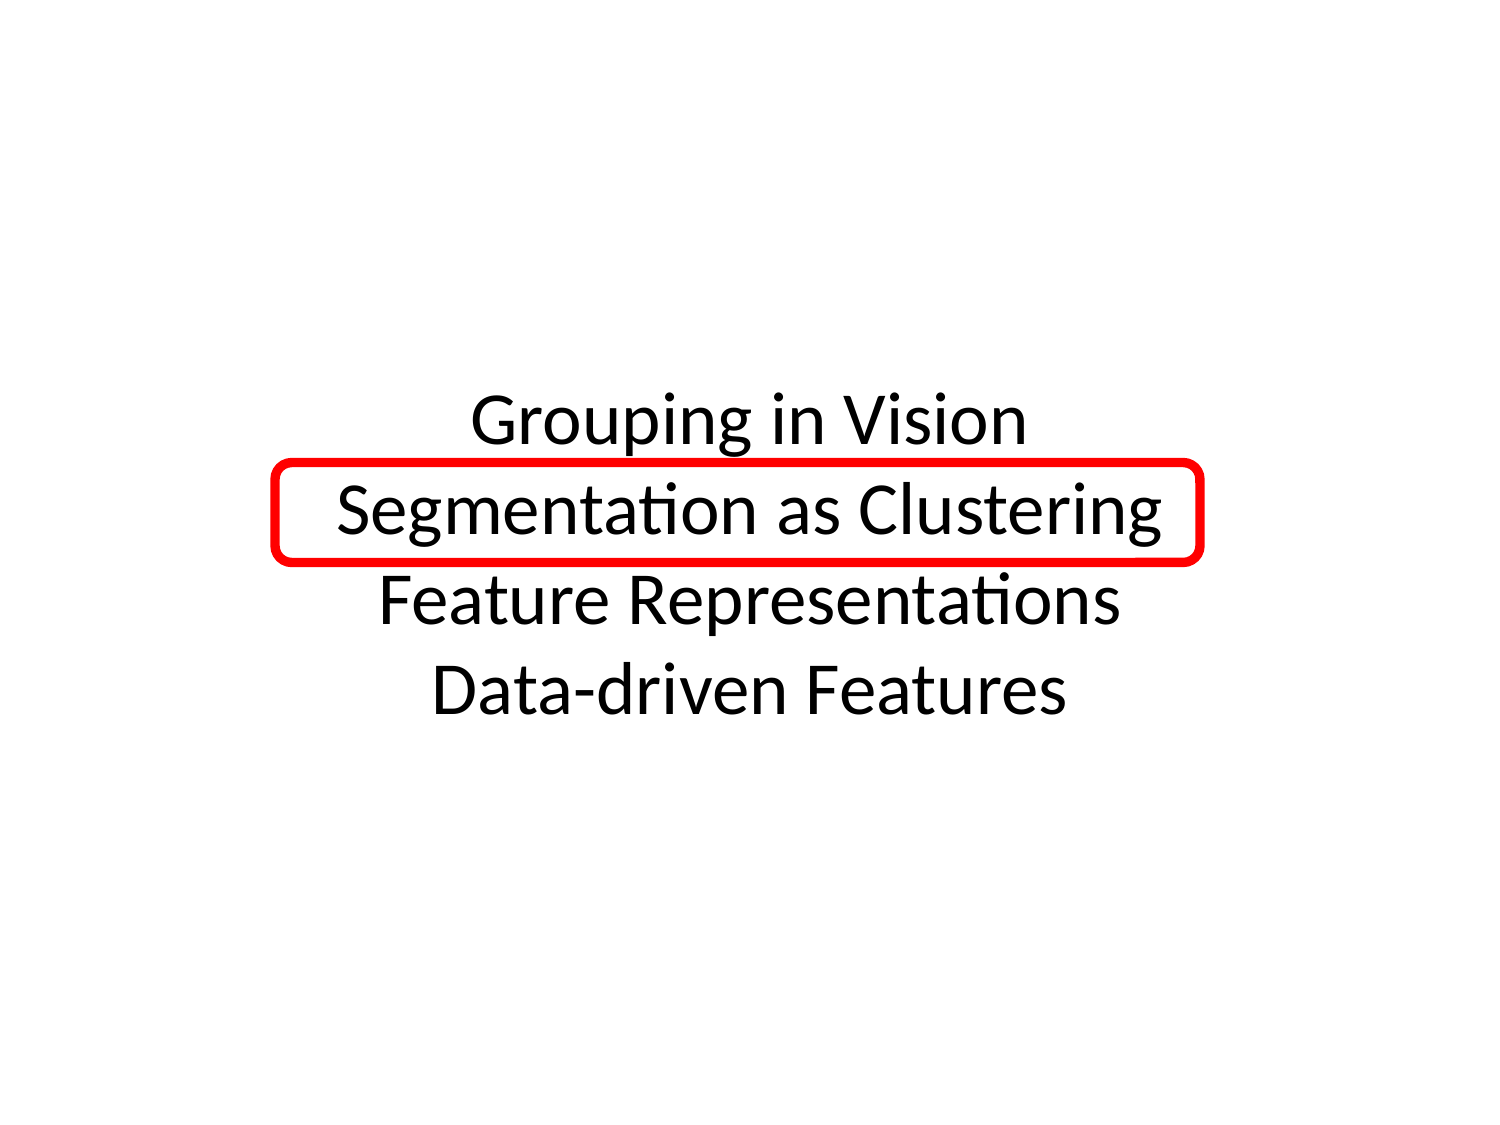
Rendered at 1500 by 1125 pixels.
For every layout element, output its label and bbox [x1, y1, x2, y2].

text_box [272, 460, 1203, 565]
